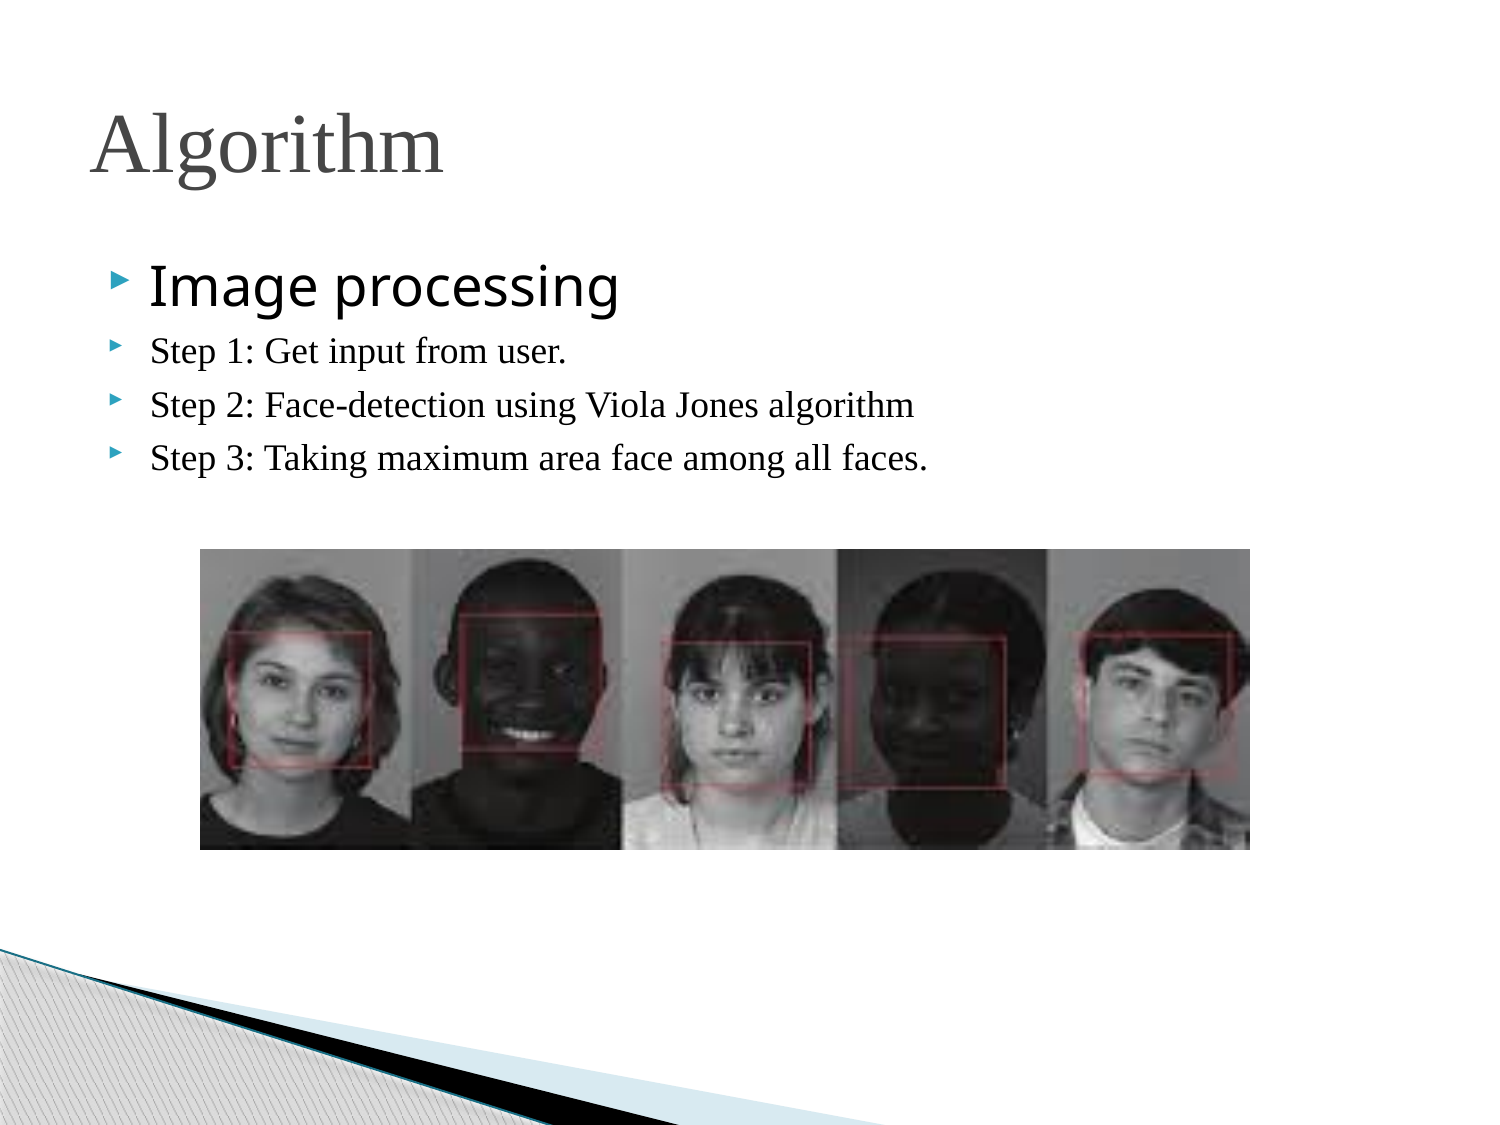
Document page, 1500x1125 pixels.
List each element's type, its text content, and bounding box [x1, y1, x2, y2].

list Image processing Step 1: Get input from user. Step 2: Face-detection using Viola Jones algorithm Step 3: Taking maximum area face among all faces. [75, 243, 1425, 986]
title Algorithm [75, 45, 1425, 233]
picture [199, 549, 1251, 851]
